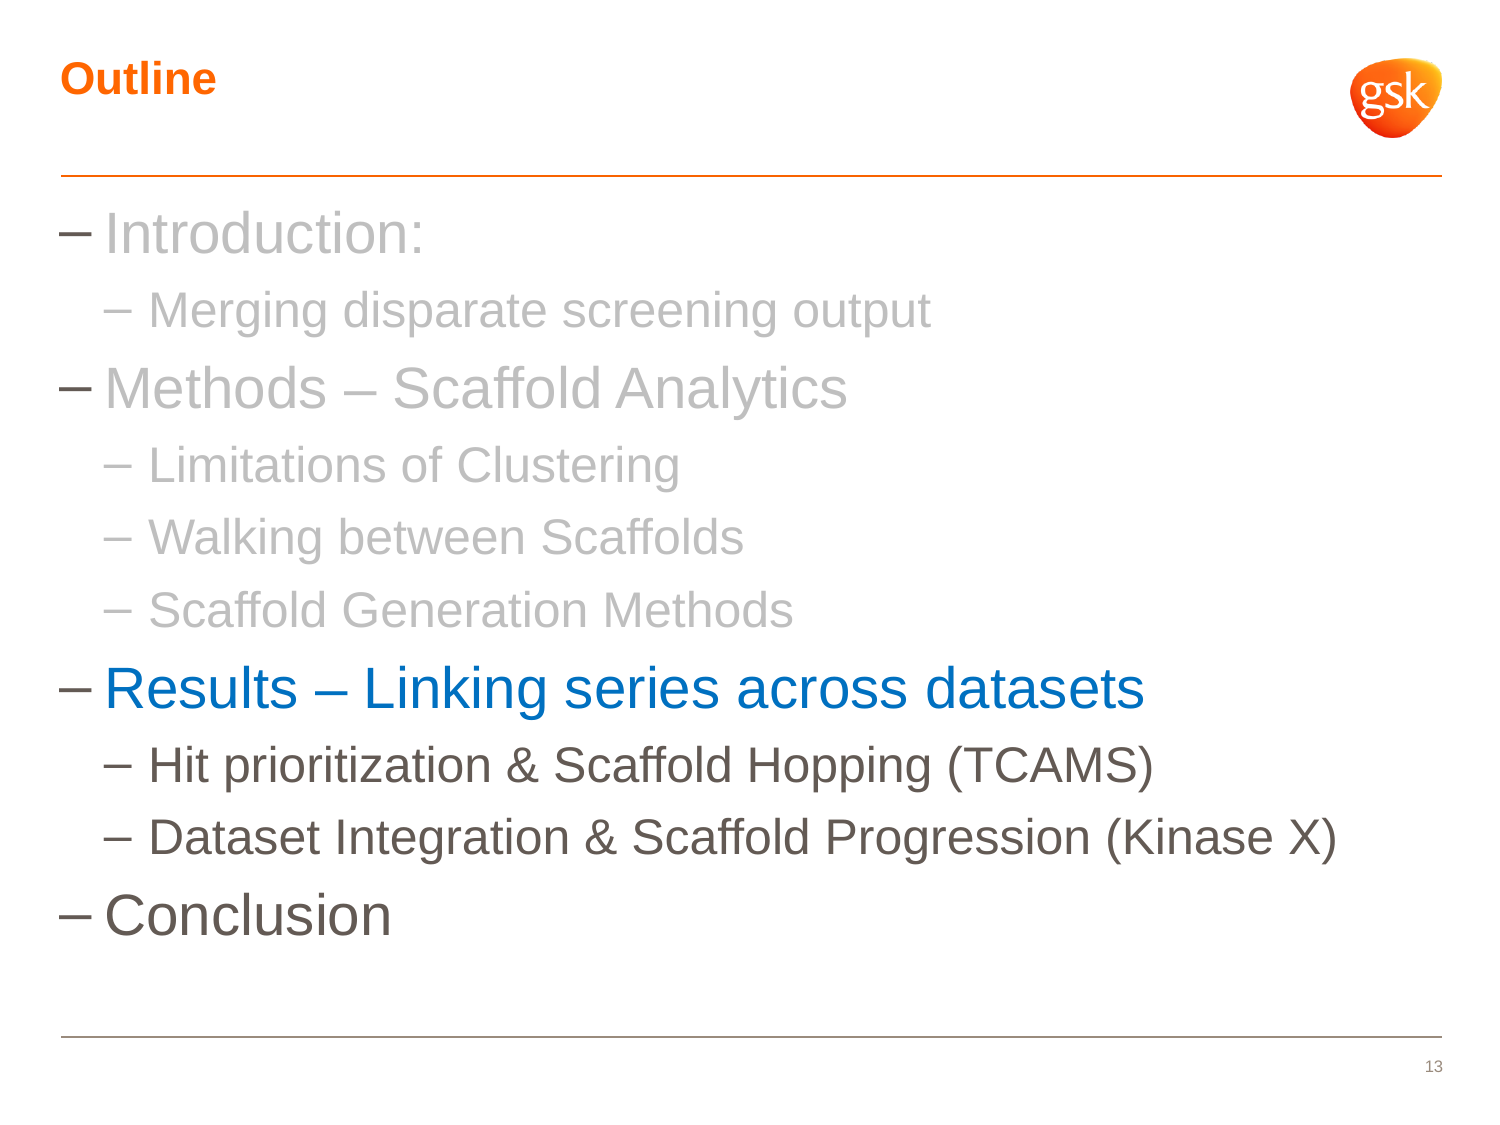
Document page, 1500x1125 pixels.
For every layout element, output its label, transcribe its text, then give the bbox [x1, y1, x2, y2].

list Introduction: Merging disparate screening output Methods – Scaffold Analytics Limitations of Clustering Walking between Scaffolds Scaffold Generation Methods Results – Linking series across datasets Hit prioritization & Scaffold Hopping (TCAMS) Dataset Integration & Scaffold Progression (Kinase X) Conclusion [59, 195, 1441, 1023]
slide_number 13 [1307, 1055, 1444, 1116]
title Outline [59, 48, 1303, 104]
picture [1350, 58, 1442, 138]
